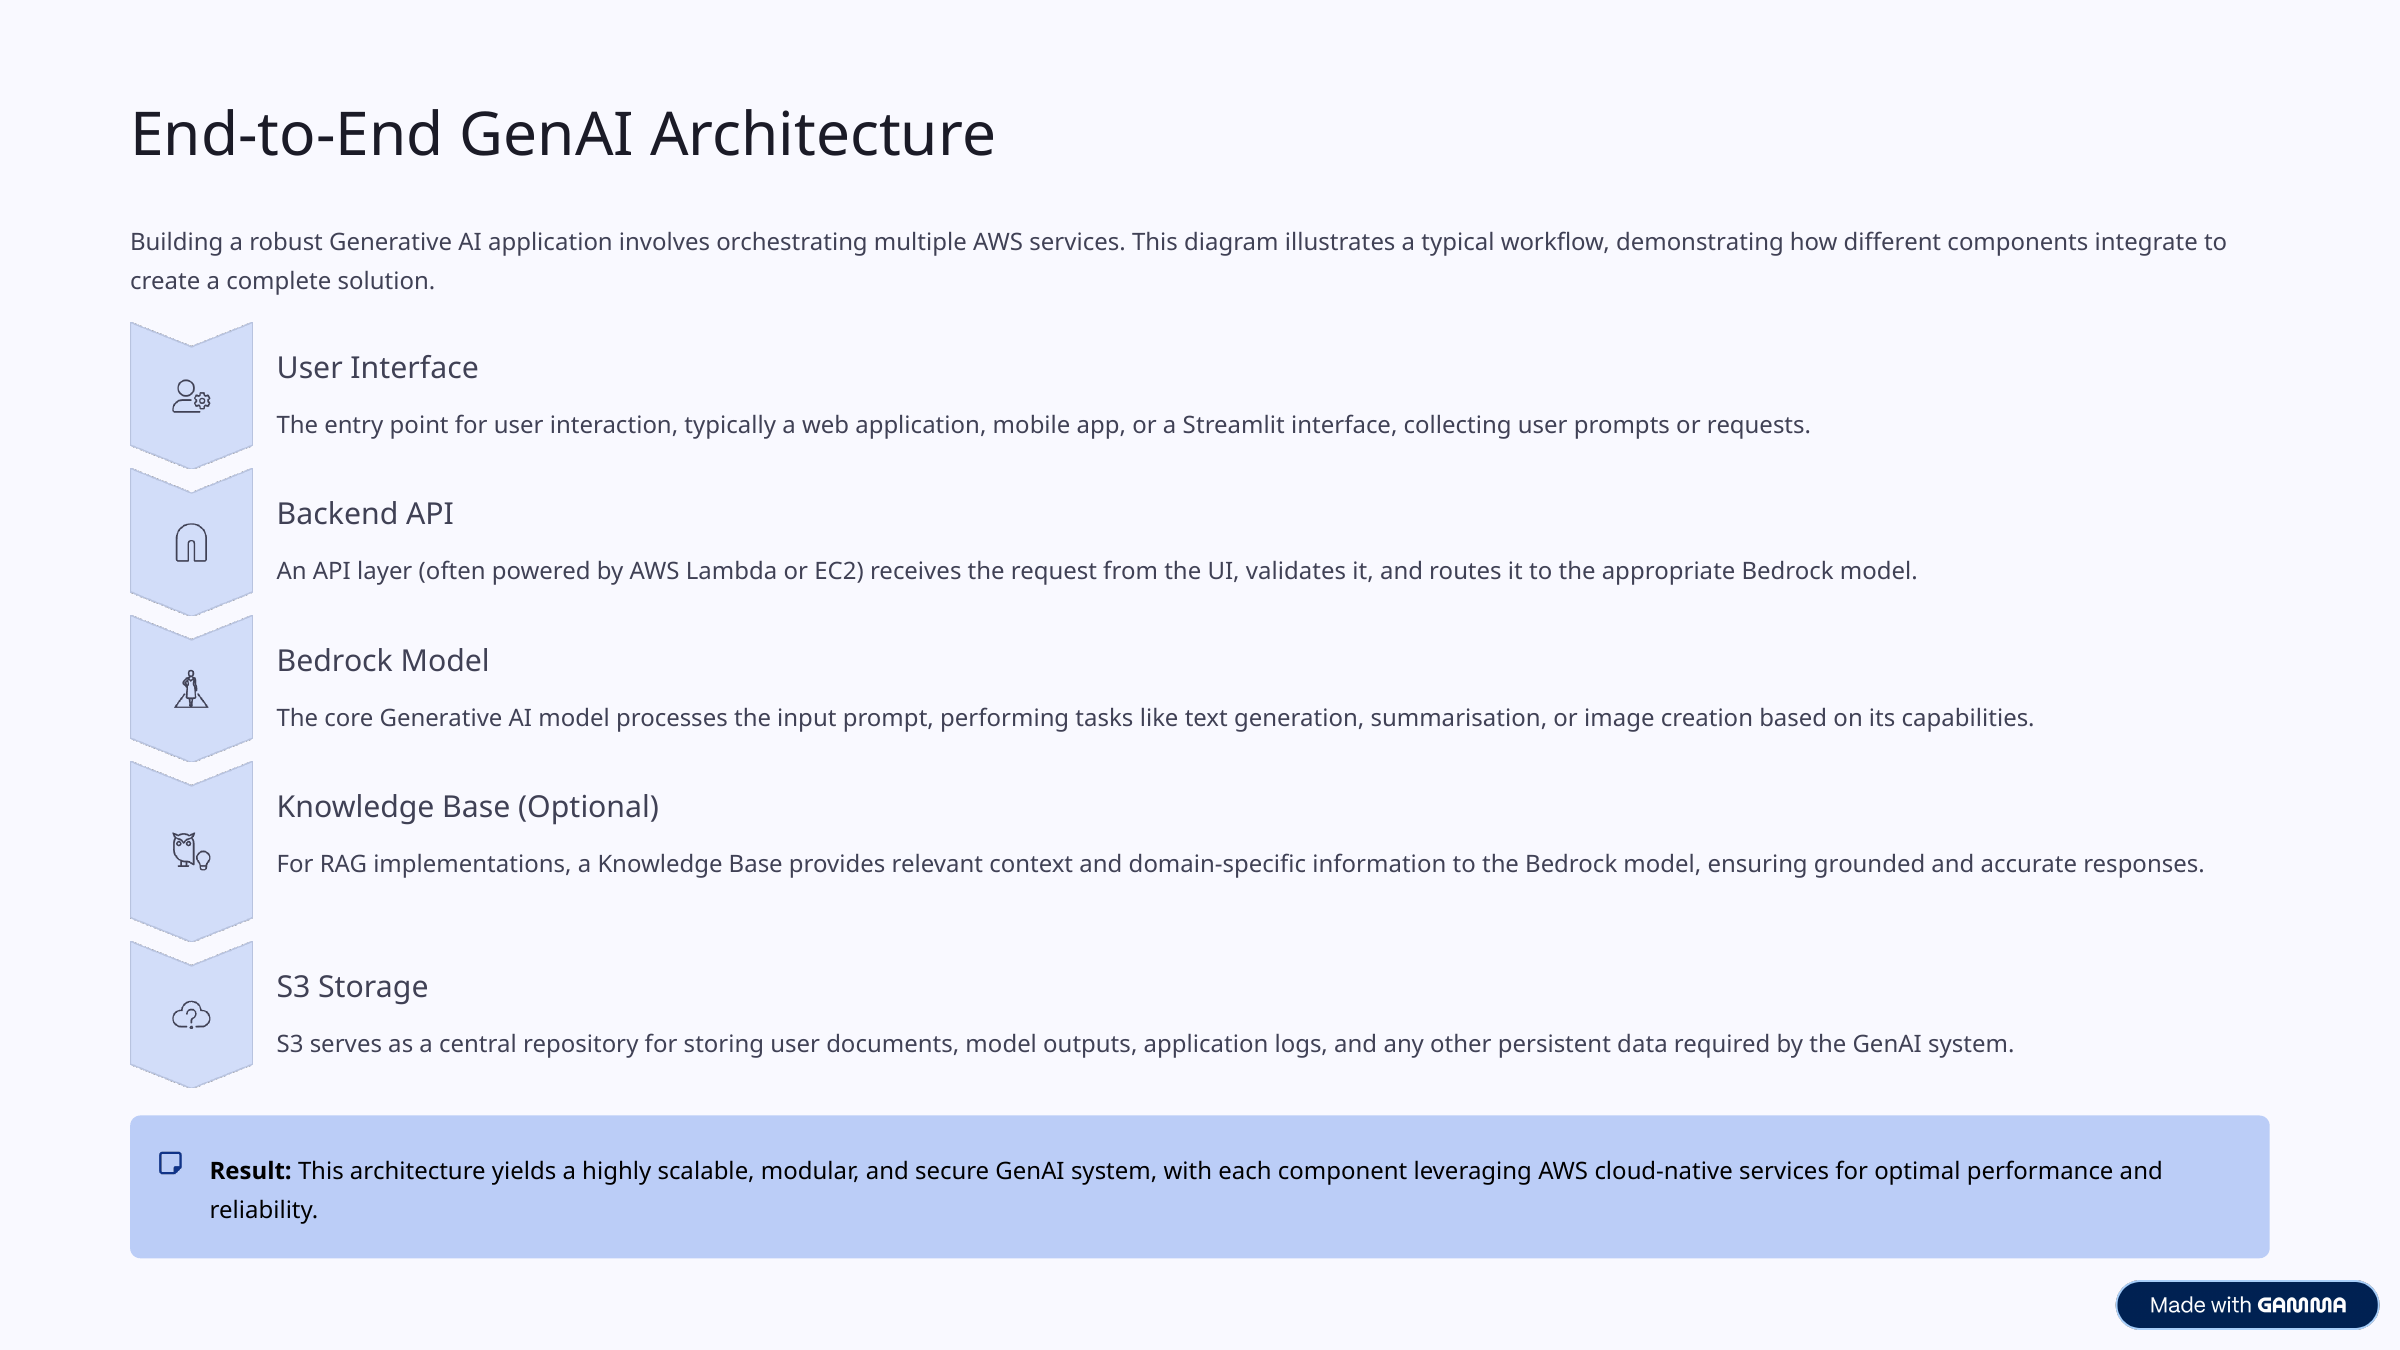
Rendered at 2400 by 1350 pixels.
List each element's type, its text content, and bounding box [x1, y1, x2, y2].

picture [130, 322, 253, 1089]
text_box [130, 1115, 2270, 1259]
text_box S3 Storage [276, 965, 582, 1005]
text_box Building a robust Generative AI application involves orchestrating multiple AWS services. This diagram illustrates a typical workflow, demonstrating how different components integrate to create a complete solution. [130, 216, 2270, 295]
text_box Bedrock Model [276, 639, 582, 678]
text_box User Interface [276, 346, 582, 385]
text_box S3 serves as a central repository for storing user documents, model outputs, application logs, and any other persistent data required by the GenAI system. [276, 1018, 2270, 1058]
picture [154, 1150, 186, 1176]
picture [2106, 1271, 2389, 1339]
text_box The entry point for user interaction, typically a web application, mobile app, or a Streamlit interface, collecting user prompts or requests. [276, 399, 2270, 439]
text_box The core Generative AI model processes the input prompt, performing tasks like text generation, summarisation, or image creation based on its capabilities. [276, 692, 2270, 732]
text_box An API layer (often powered by AWS Lambda or EC2) receives the request from the UI, validates it, and routes it to the appropriate Bedrock model. [276, 546, 2270, 586]
text_box For RAG implementations, a Knowledge Base provides relevant context and domain-specific information to the Bedrock model, ensuring grounded and accurate responses. [276, 839, 2270, 918]
text_box Backend API [276, 493, 582, 532]
text_box Knowledge Base (Optional) [276, 786, 691, 825]
text_box Result: This architecture yields a highly scalable, modular, and secure GenAI system, with each component leveraging AWS cloud-native services for optimal performance and reliability. [209, 1146, 2246, 1225]
text_box End-to-End GenAI Architecture [130, 91, 1082, 168]
